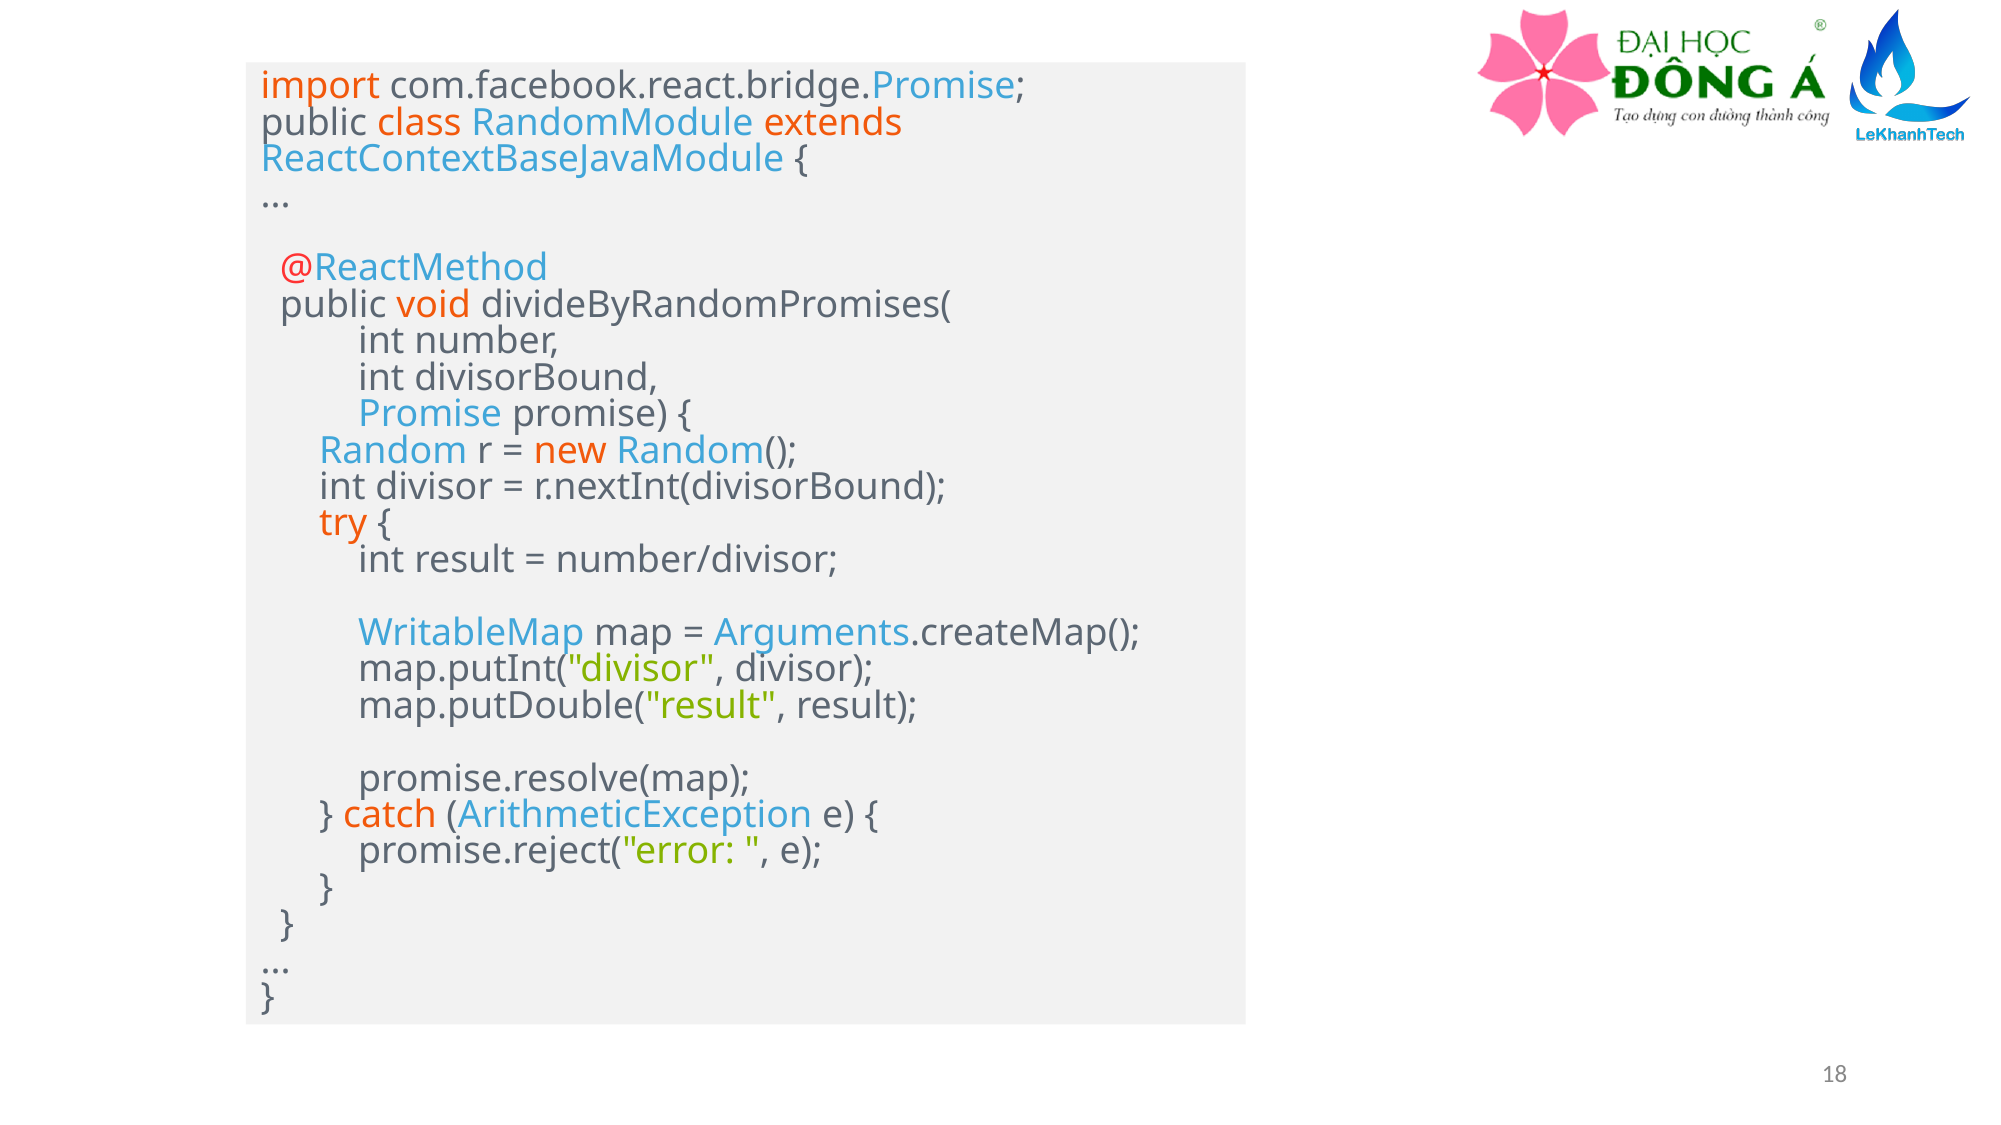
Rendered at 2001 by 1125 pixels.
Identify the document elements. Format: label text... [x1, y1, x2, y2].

picture [1465, 5, 1980, 144]
text_box import com.facebook.react.bridge.Promise; public class RandomModule extends ReactContextBaseJavaModule { ... @ReactMethod public void divideByRandomPromises( int number, int divisorBound, Promise promise) { Random r = new Random(); int divisor = r.nextInt(divisorBound); try { int result = number/divisor; WritableMap map = Arguments.createMap(); map.putInt("divisor", divisor); map.putDouble("result", result); promise.resolve(map); } catch (ArithmeticException e) { promise.reject("error: ", e); } } ... } [245, 62, 1246, 1025]
slide_number 18 [1412, 1042, 1863, 1103]
